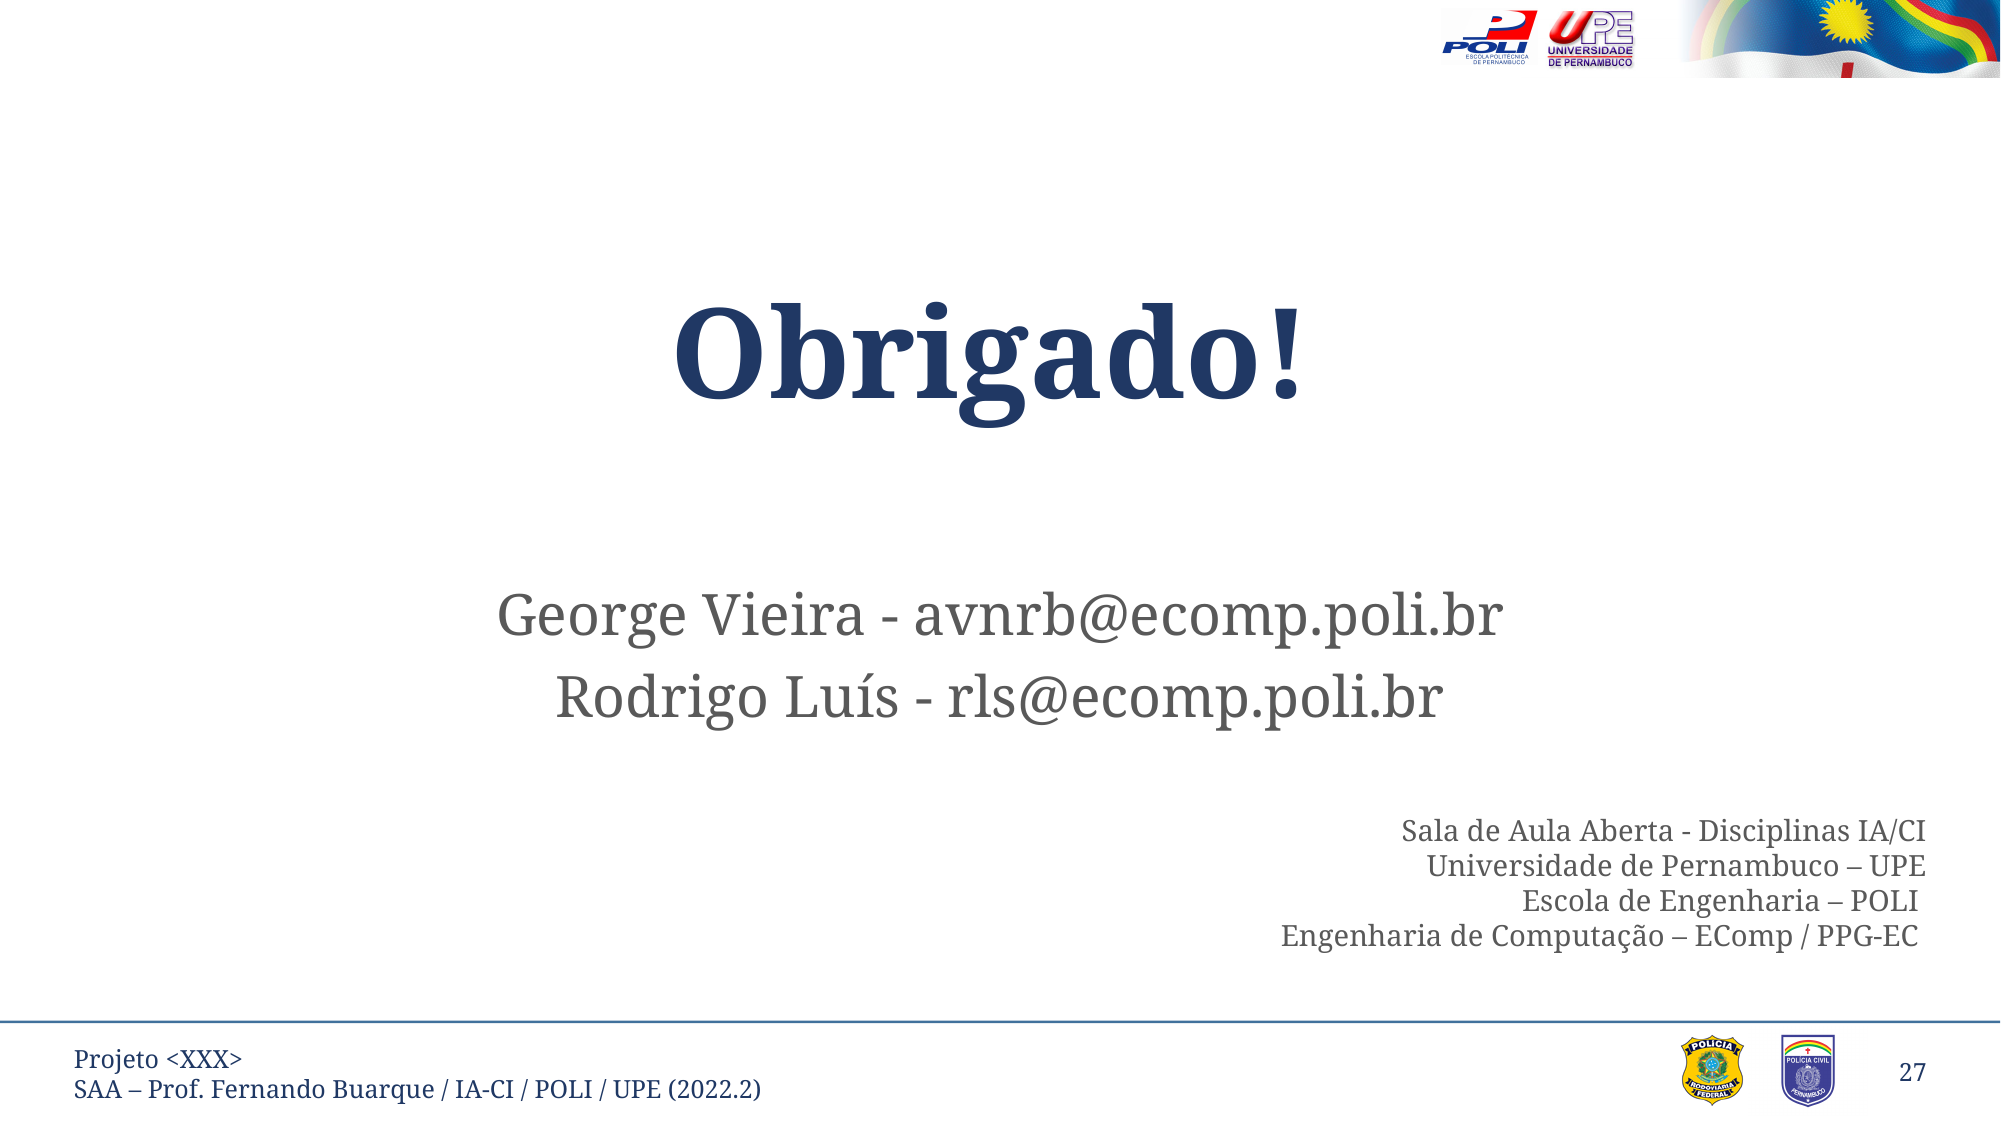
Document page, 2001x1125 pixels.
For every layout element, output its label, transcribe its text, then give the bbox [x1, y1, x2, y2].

picture [1674, 1026, 1868, 1116]
picture [1441, 0, 2001, 78]
title Obrigado! [48, 161, 1933, 554]
subtitle George Vieira - avnrb@ecomp.poli.br Rodrigo Luís - rls@ecomp.poli.br [58, 578, 1942, 738]
